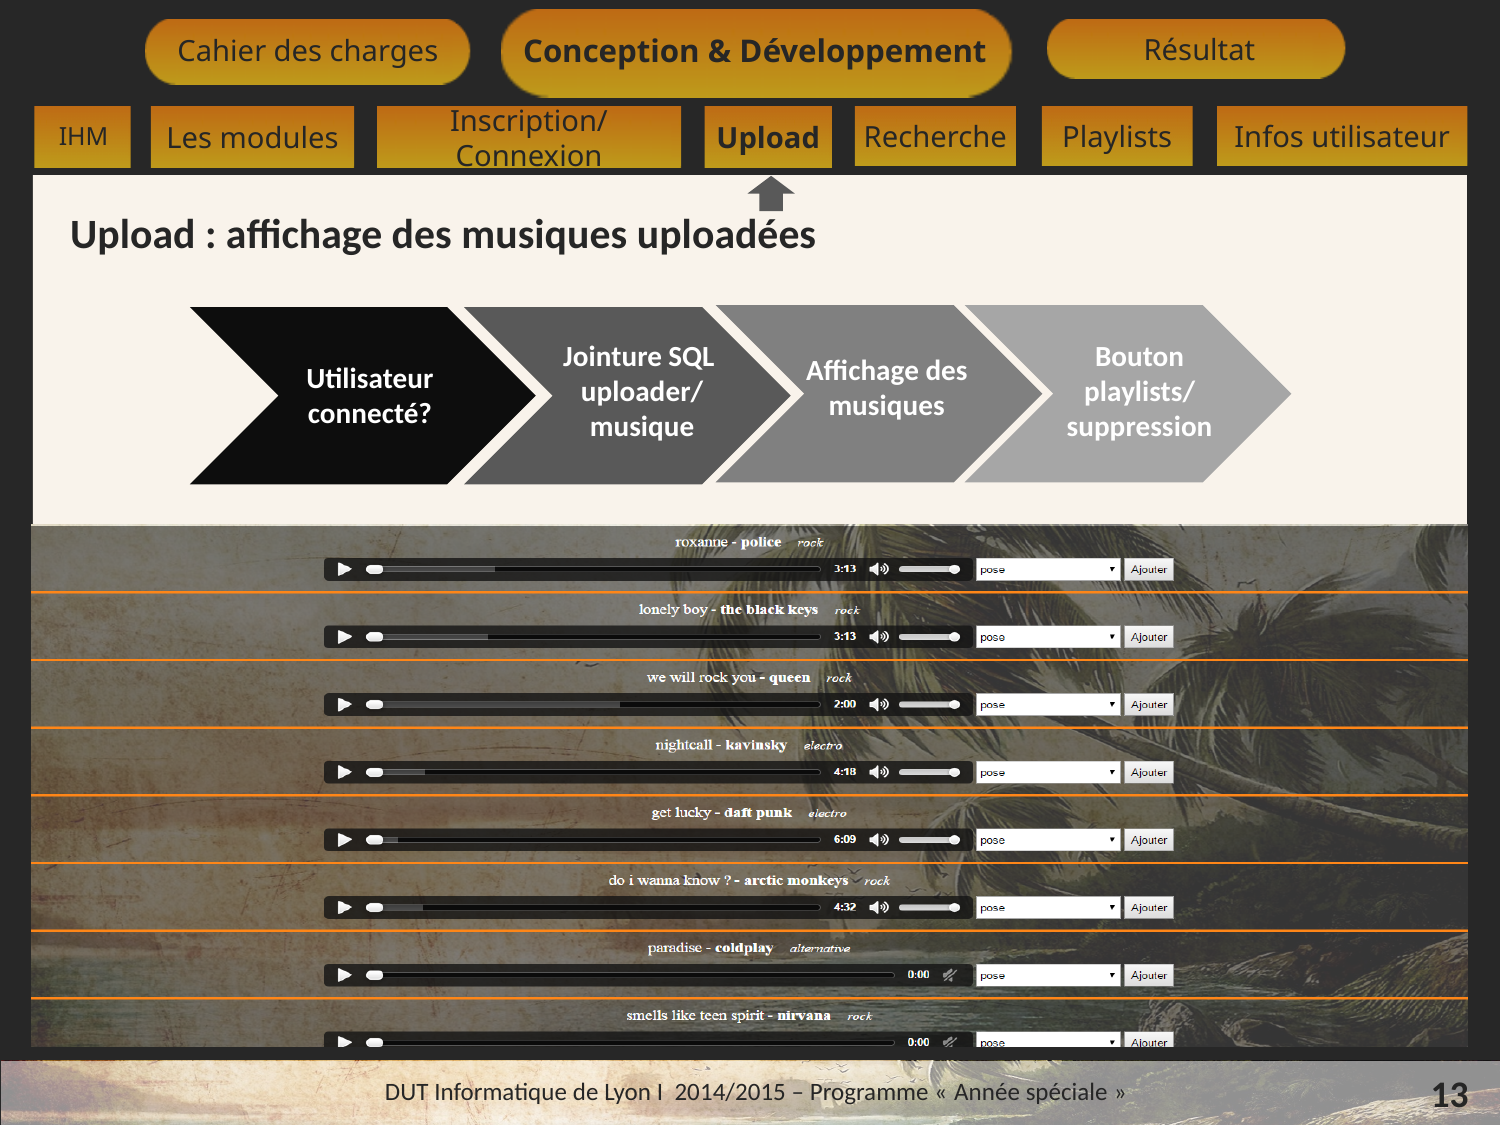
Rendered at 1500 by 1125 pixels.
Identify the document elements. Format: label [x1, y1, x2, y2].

text_box [362, 106, 682, 168]
text_box [0, 1060, 1500, 1125]
text_box [14, 106, 147, 168]
text_box [149, 106, 356, 168]
picture [0, 0, 1500, 1060]
text_box [829, 106, 1009, 166]
text_box [715, 304, 1043, 483]
text_box [1043, 304, 1292, 483]
text_box [1197, 106, 1488, 166]
text_box [684, 106, 827, 168]
text_box [463, 306, 712, 485]
text_box [189, 306, 462, 485]
text_box [1011, 106, 1195, 166]
